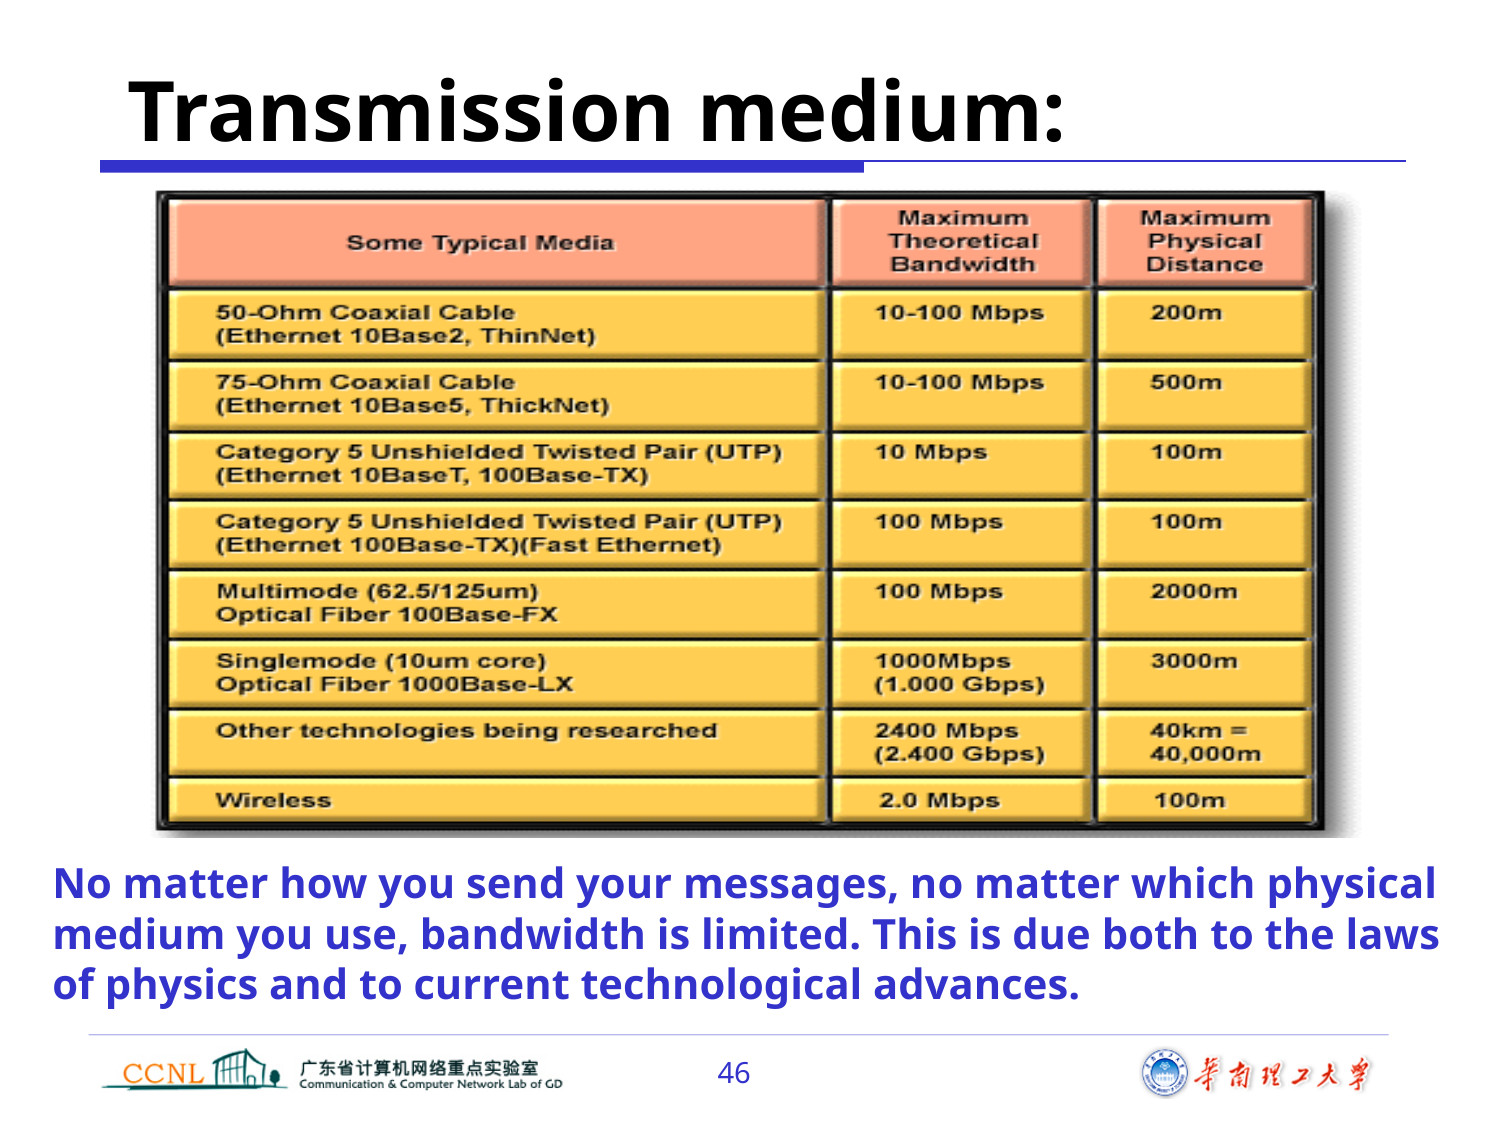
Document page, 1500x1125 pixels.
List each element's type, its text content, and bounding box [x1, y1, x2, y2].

text_box Transmission medium: [112, 54, 1500, 161]
picture [1139, 1046, 1382, 1099]
text_box No matter how you send your messages, no matter which physical medium you use, bandwidth is limited. This is due both to the laws of physics and to current technological advances. [37, 849, 1475, 1015]
picture [123, 184, 1388, 838]
picture [88, 1046, 573, 1096]
